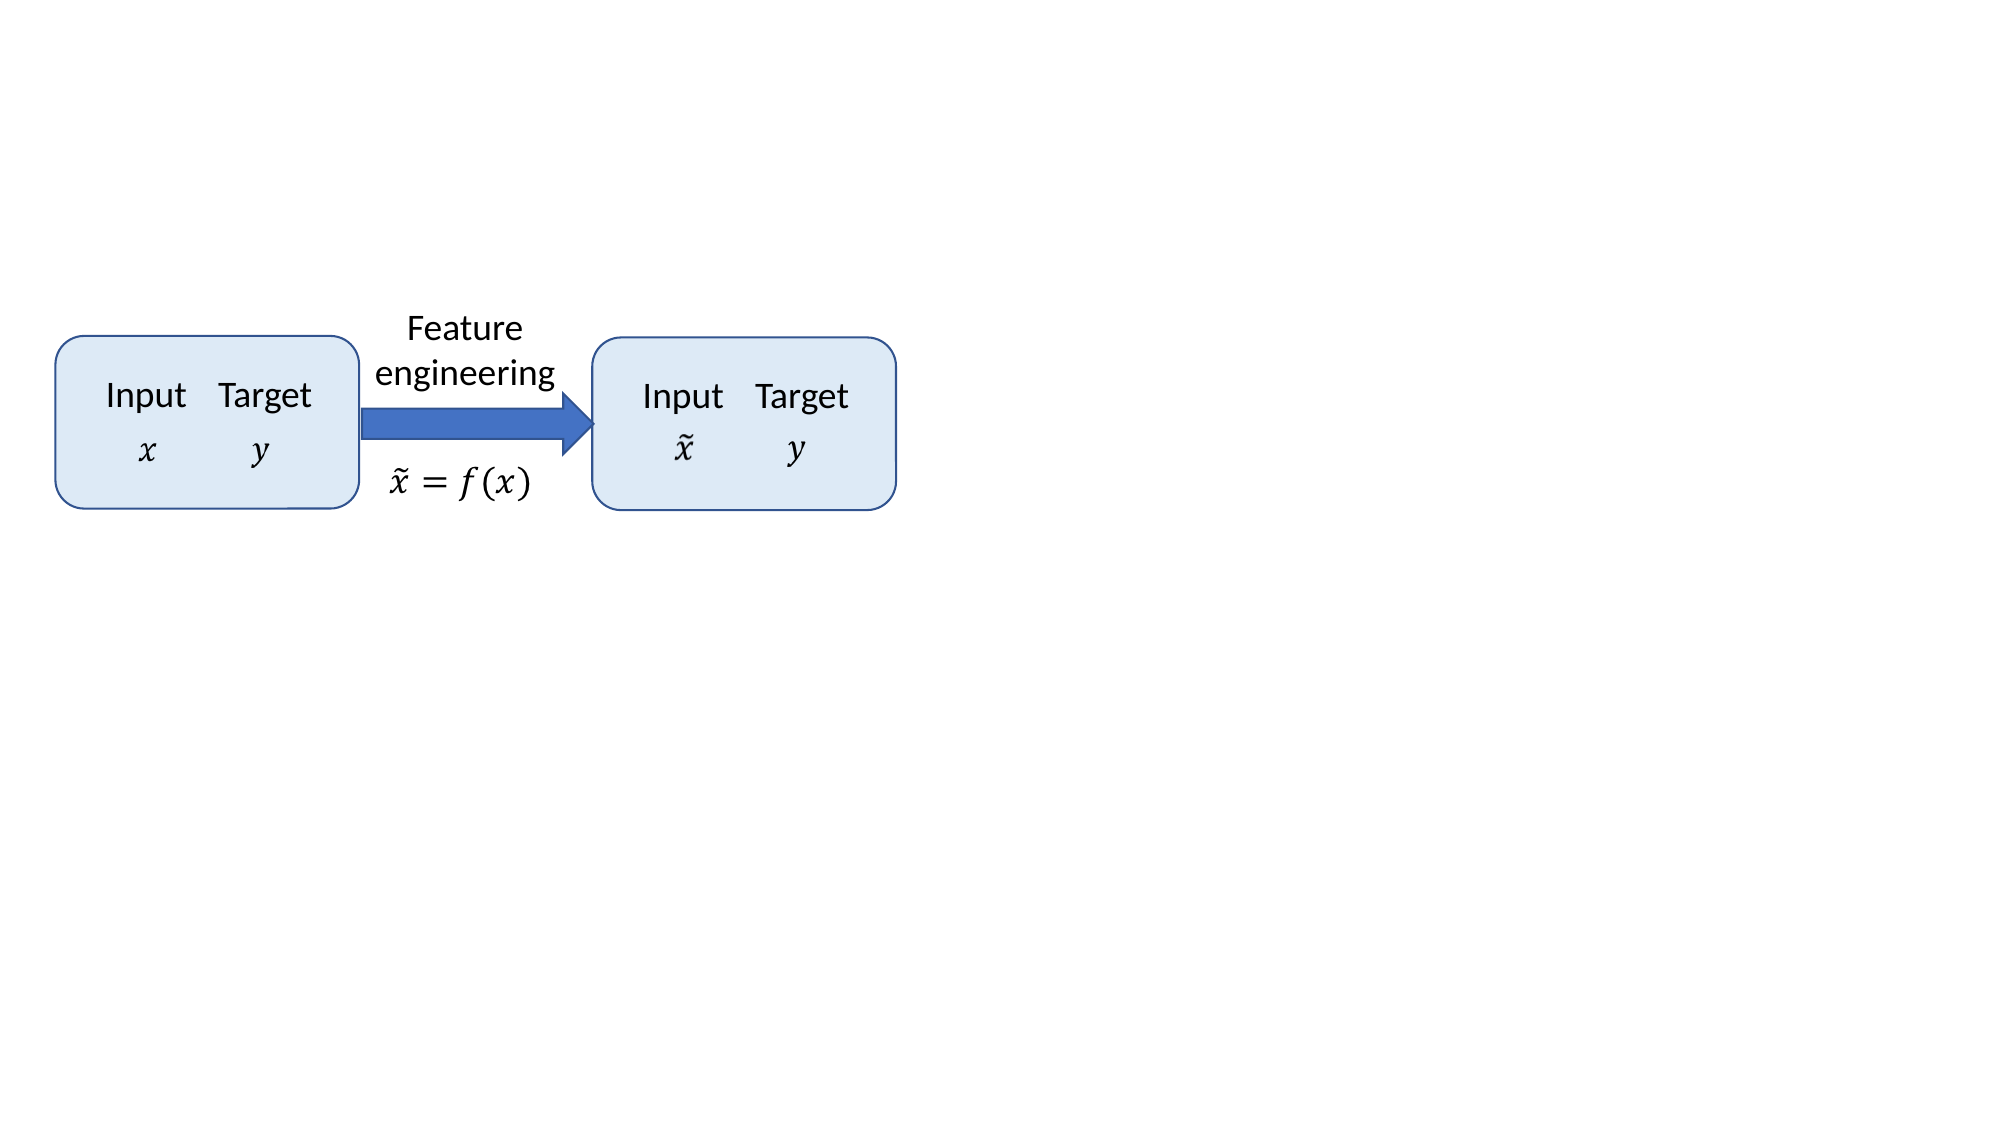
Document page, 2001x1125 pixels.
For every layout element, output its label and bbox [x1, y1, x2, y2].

text_box [358, 295, 594, 511]
text_box [203, 362, 329, 469]
text_box [594, 337, 897, 511]
text_box [55, 335, 358, 509]
text_box [90, 362, 203, 469]
